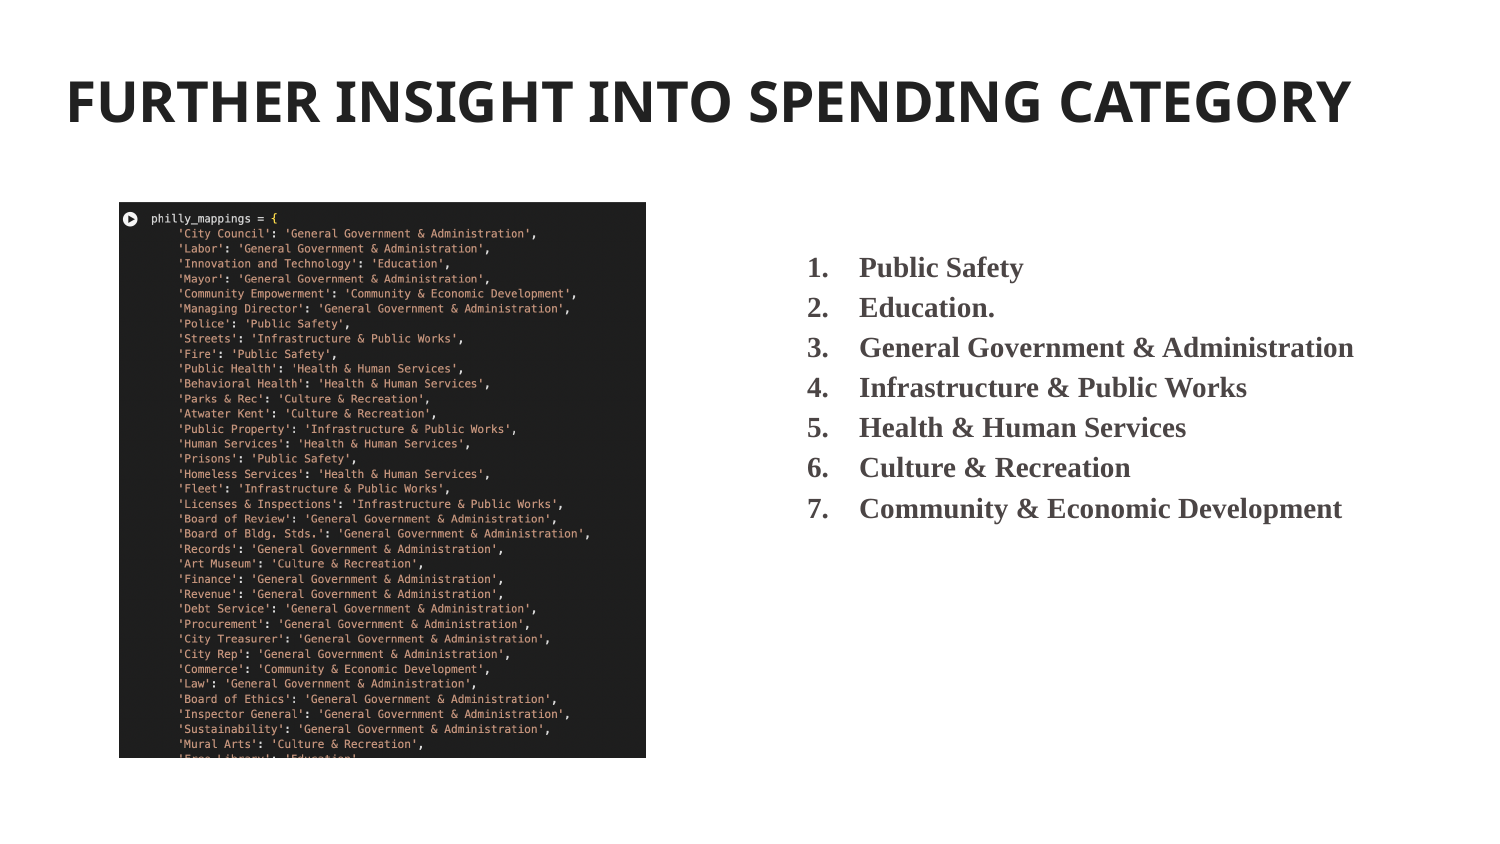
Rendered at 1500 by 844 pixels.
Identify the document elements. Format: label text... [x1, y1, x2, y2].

text_box Public Safety Education. General Government & Administration Infrastructure & Public Works Health & Human Services Culture & Recreation Community & Economic Development [769, 227, 1451, 672]
title FURTHER INSIGHT INTO SPENDING CATEGORY [50, 50, 1451, 174]
picture [119, 202, 646, 759]
